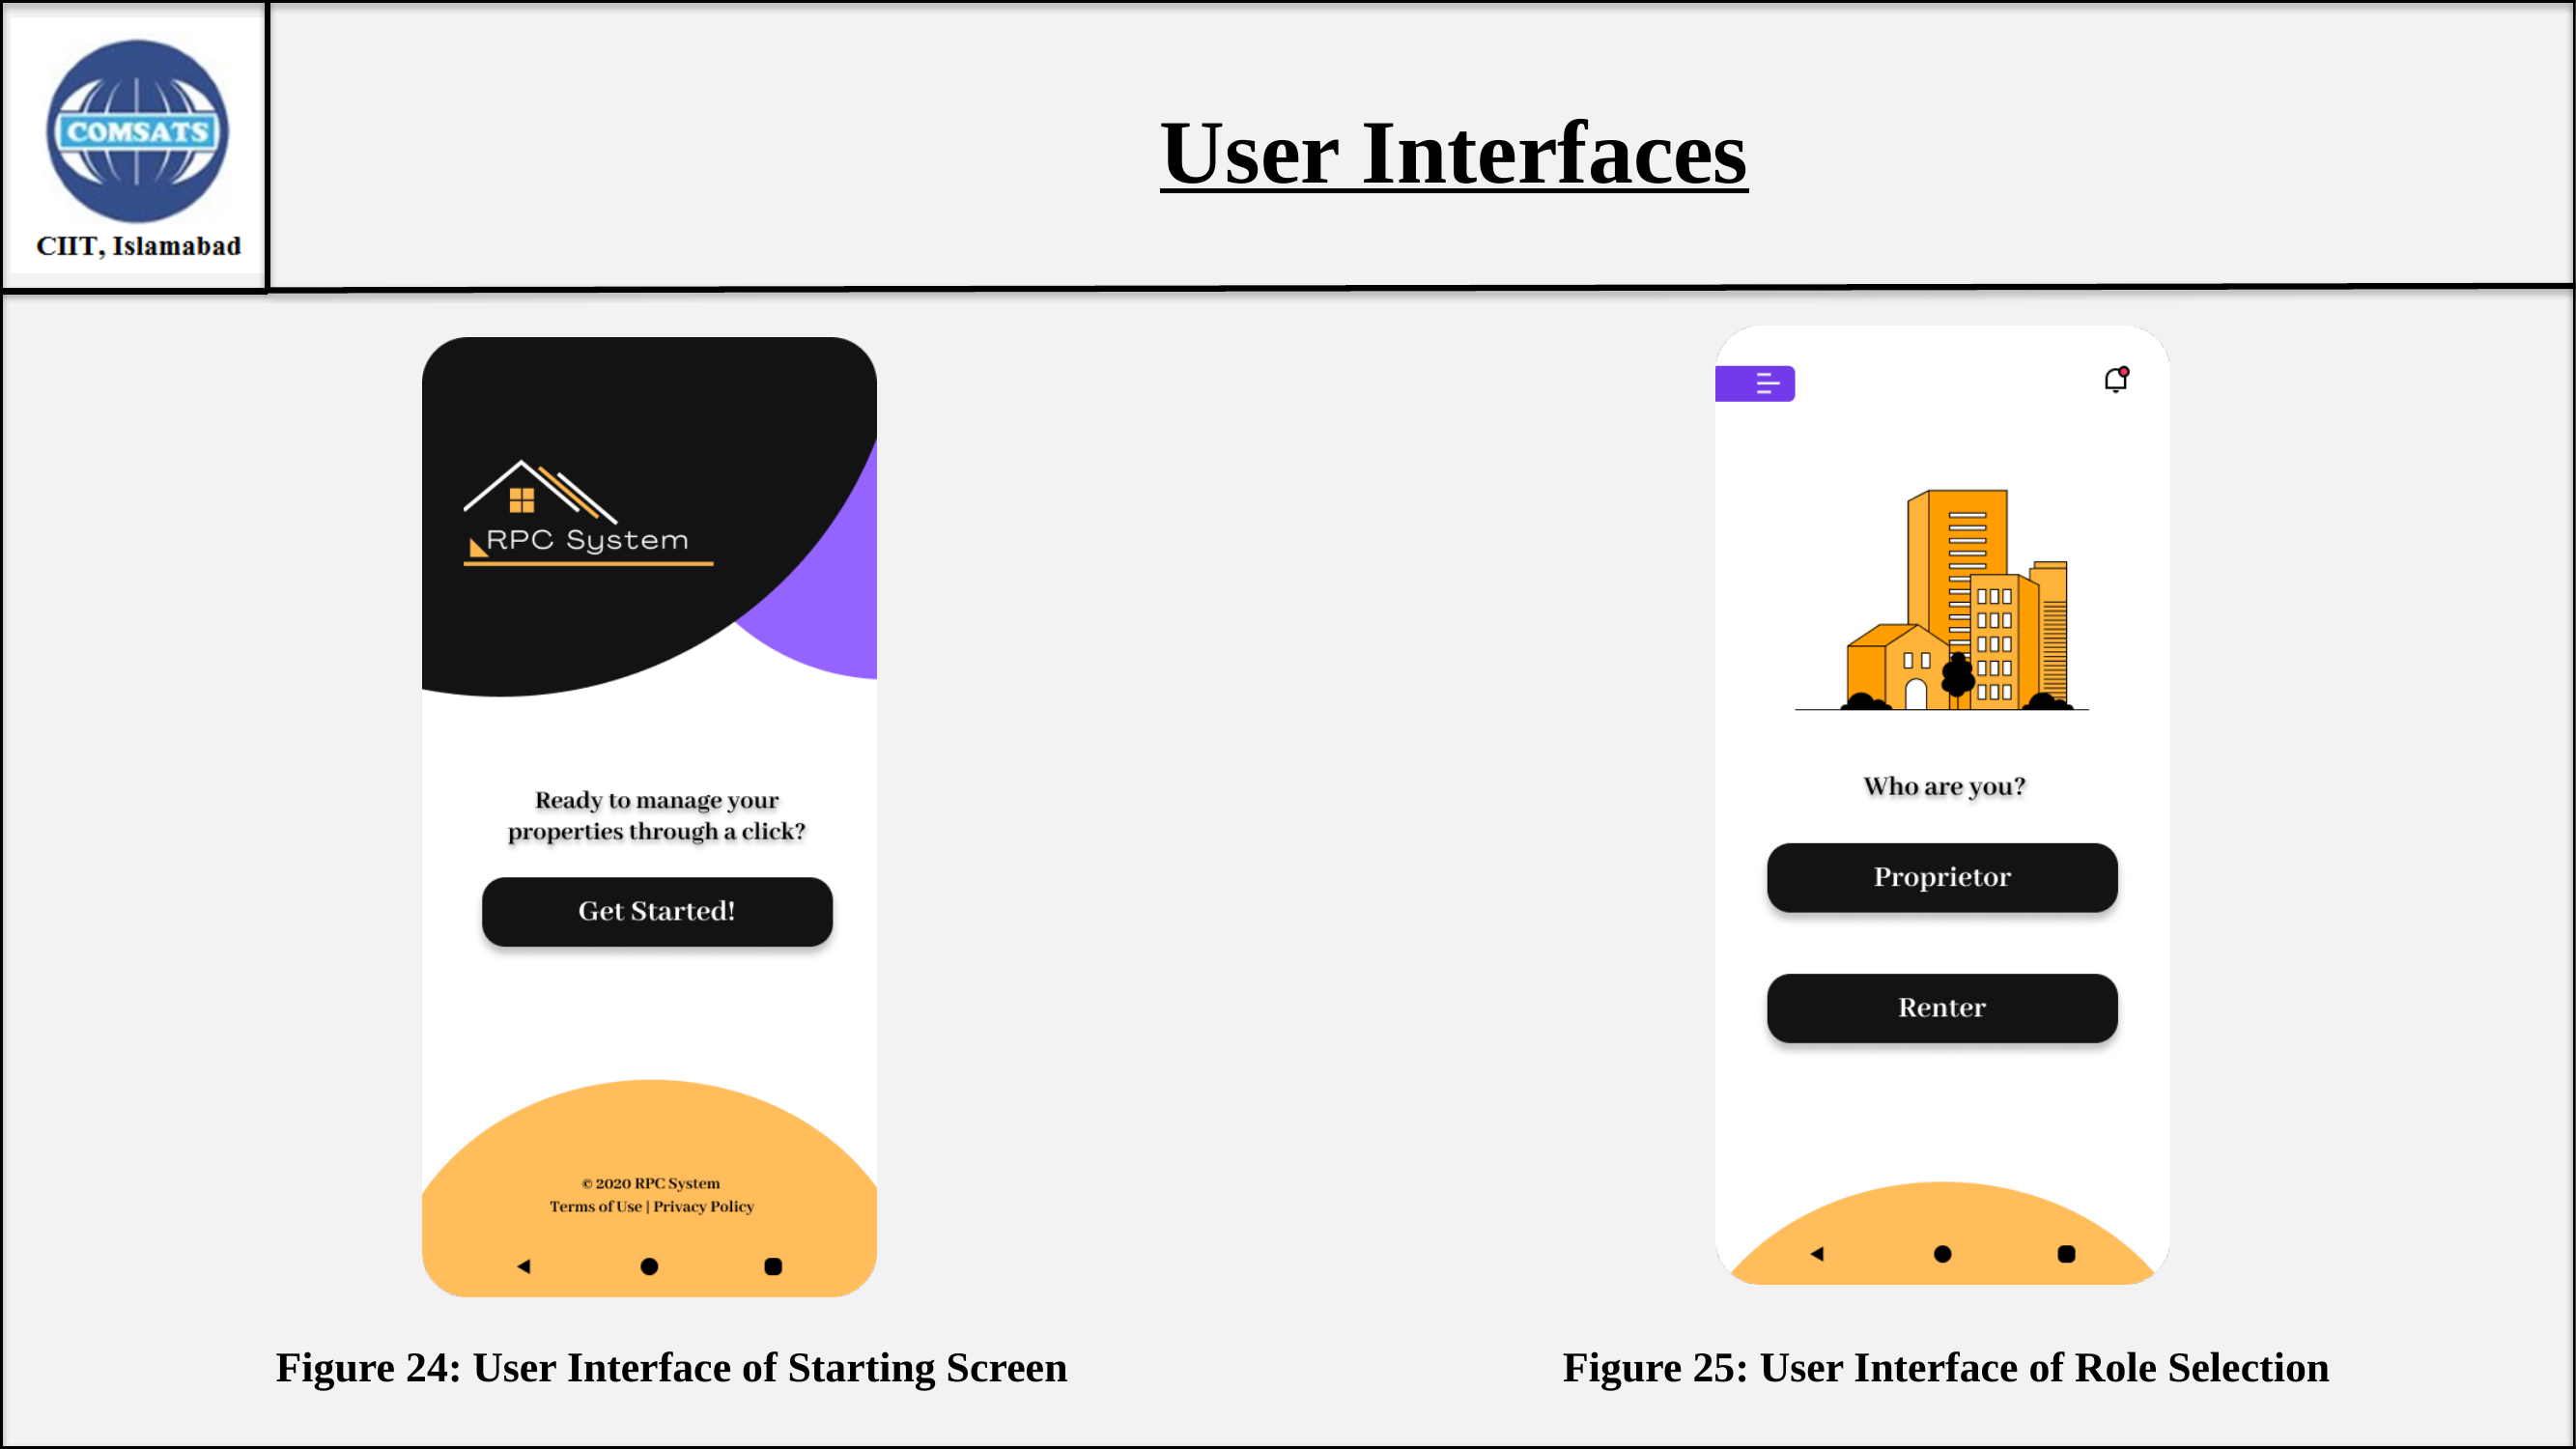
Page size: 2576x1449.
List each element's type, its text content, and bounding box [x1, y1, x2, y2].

text_box Figure 25: User Interface of Role Selection [1439, 1332, 2454, 1398]
picture [11, 17, 265, 273]
text_box Figure 24: User Interface of Starting Screen [164, 1332, 1179, 1398]
picture [1714, 326, 2170, 1286]
title User Interfaces [389, 84, 2520, 266]
picture [422, 337, 877, 1297]
